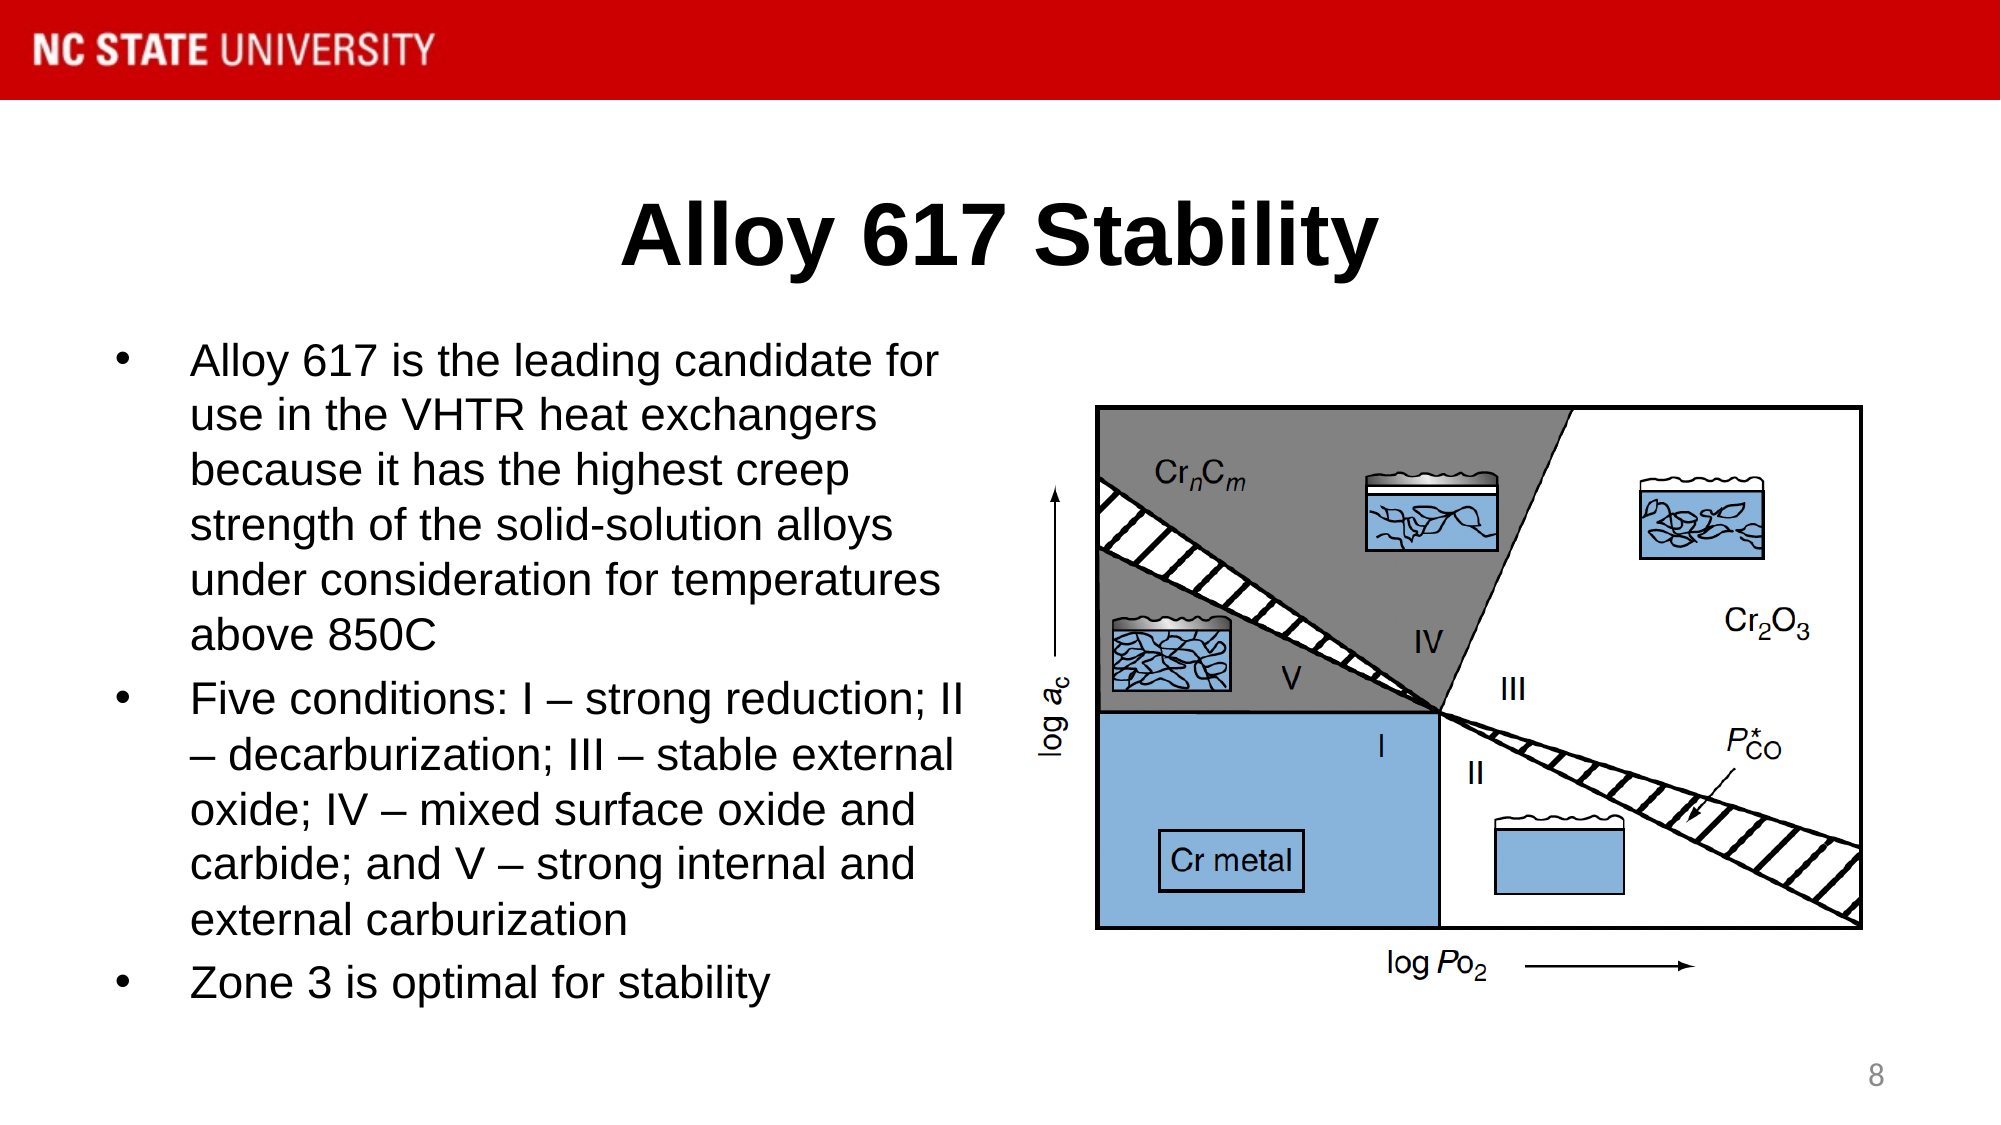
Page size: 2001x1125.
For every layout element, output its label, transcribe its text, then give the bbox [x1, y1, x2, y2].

picture [0, 0, 2001, 100]
list Alloy 617 is the leading candidate for use in the VHTR heat exchangers because it has the highest creep strength of the solid-solution alloys under consideration for temperatures above 850C Five conditions: I – strong reduction; II – decarburization; III – stable external oxide; IV – mixed surface oxide and carbide; and V – strong internal and external carburization Zone 3 is optimal for stability [99, 322, 984, 971]
title Alloy 617 Stability [99, 142, 1900, 318]
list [1015, 362, 1901, 1000]
slide_number 8 [1433, 1042, 1900, 1103]
